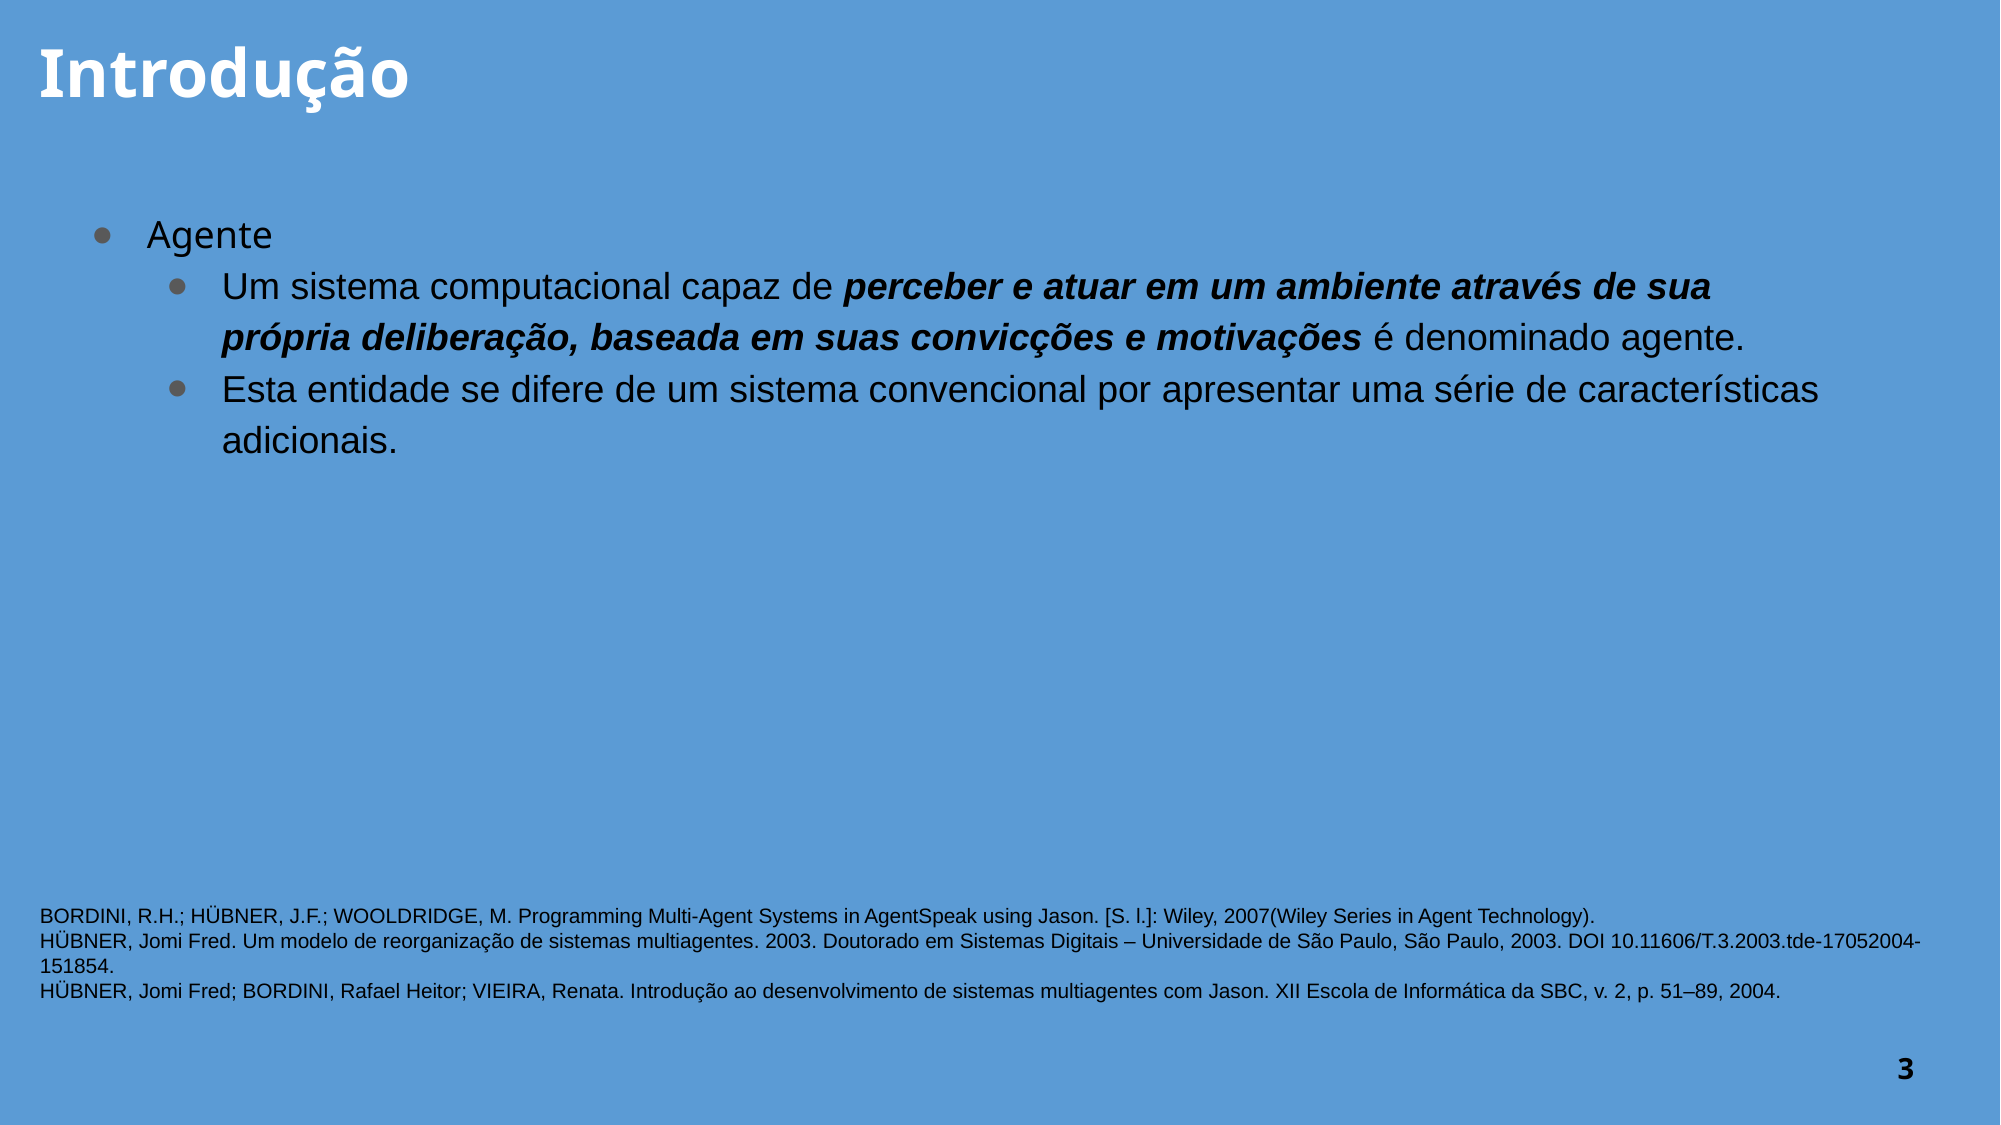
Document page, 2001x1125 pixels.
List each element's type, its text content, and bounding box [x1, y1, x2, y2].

text_box Agente Um sistema computacional capaz de perceber e atuar em um ambiente através de sua própria deliberação, baseada em suas convicções e motivações é denominado agente. Esta entidade se difere de um sistema convencional por apresentar uma série de características adicionais. [57, 189, 1918, 791]
text_box BORDINI, R.H.; HÜBNER, J.F.; WOOLDRIDGE, M. Programming Multi-Agent Systems in AgentSpeak using Jason. [S. l.]: Wiley, 2007(Wiley Series in Agent Technology). HÜBNER, Jomi Fred. Um modelo de reorganização de sistemas multiagentes. 2003. Doutorado em Sistemas Digitais – Universidade de São Paulo, São Paulo, 2003. DOI 10.11606/T.3.2003.tde-17052004-151854. HÜBNER, Jomi Fred; BORDINI, Rafael Heitor; VIEIRA, Renata. Introdução ao desenvolvimento de sistemas multiagentes com Jason. XII Escola de Informática da SBC, v. 2, p. 51–89, 2004. [24, 895, 1978, 1011]
text_box Introdução [25, 23, 2000, 119]
